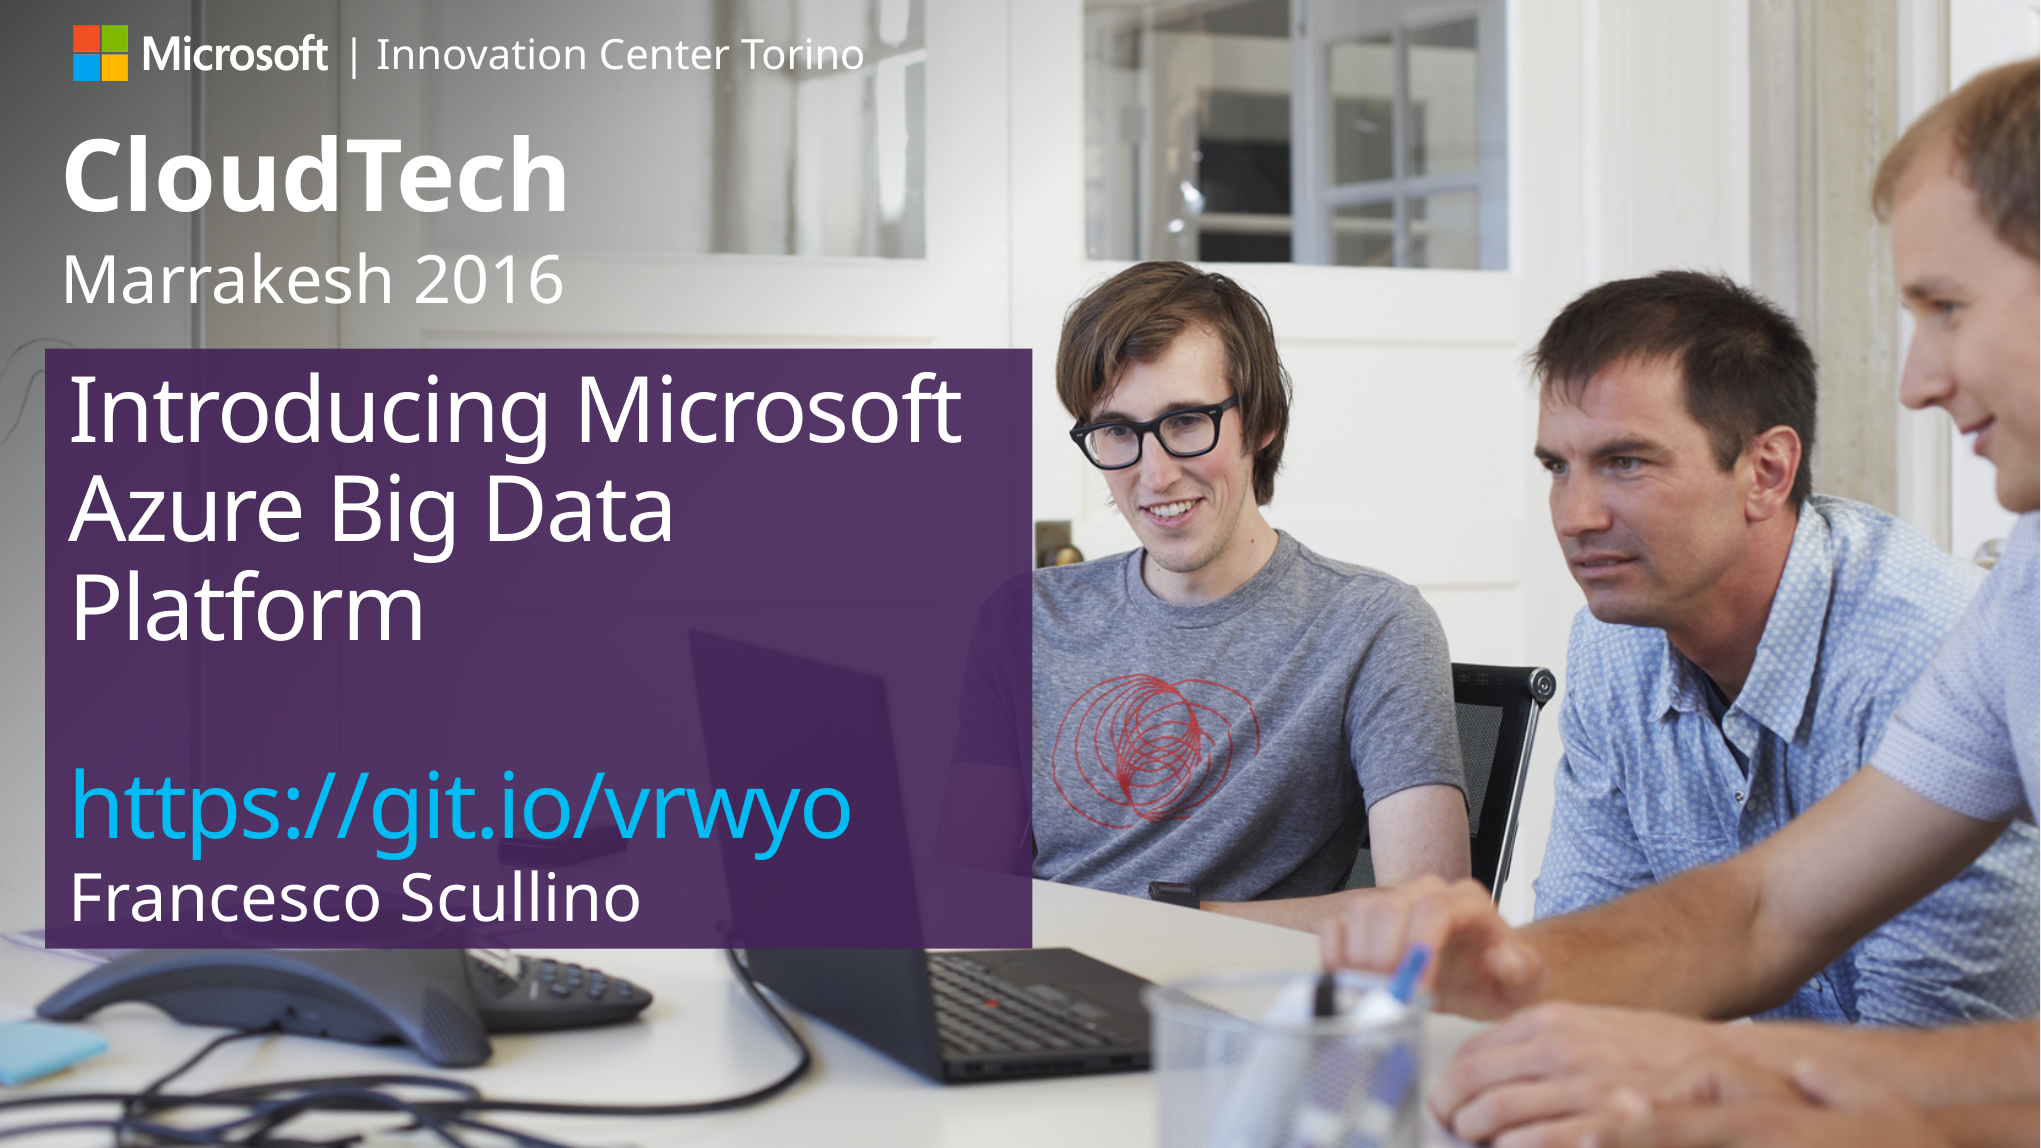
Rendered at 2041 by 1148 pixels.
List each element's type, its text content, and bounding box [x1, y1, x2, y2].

picture [0, 0, 2041, 1148]
text_box [45, 556, 1095, 812]
title Introducing Microsoft Azure Big Data Platform https://git.io/vrwyo [44, 348, 1033, 694]
list Francesco Scullino [45, 812, 1033, 949]
